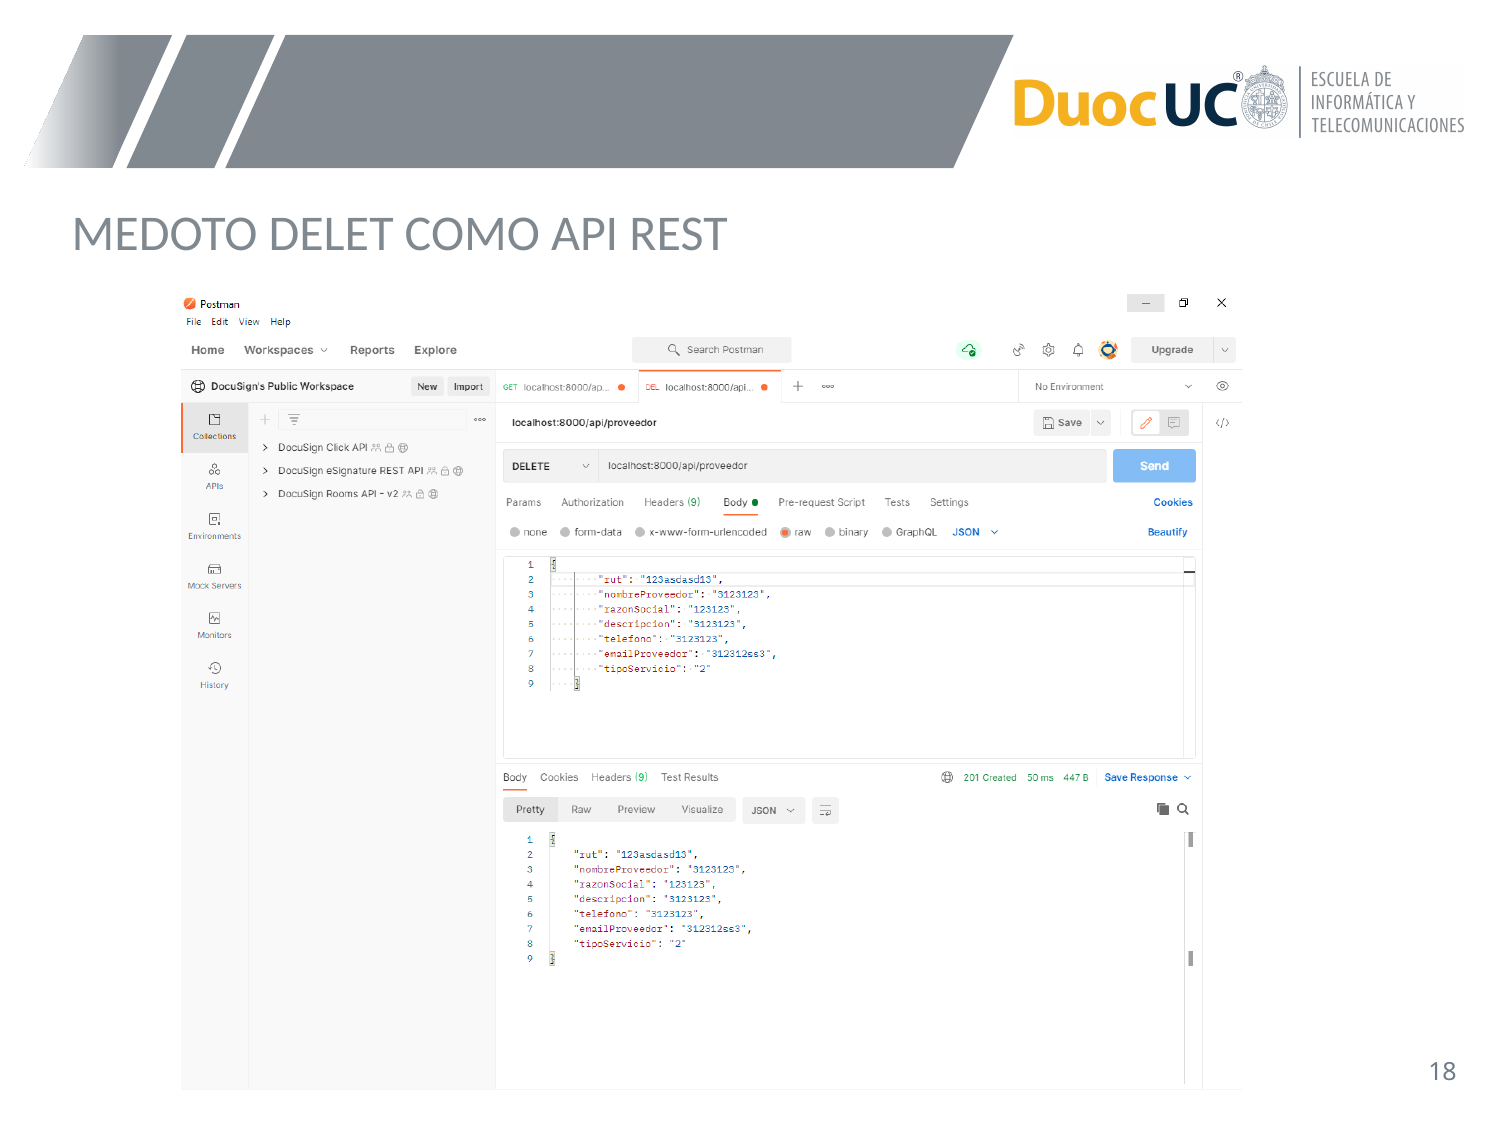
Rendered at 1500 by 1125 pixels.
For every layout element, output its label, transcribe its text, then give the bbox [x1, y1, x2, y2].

list MEDOTO DELET COMO API REST [48, 199, 1452, 1043]
picture [181, 293, 1242, 1091]
picture [1013, 63, 1465, 140]
